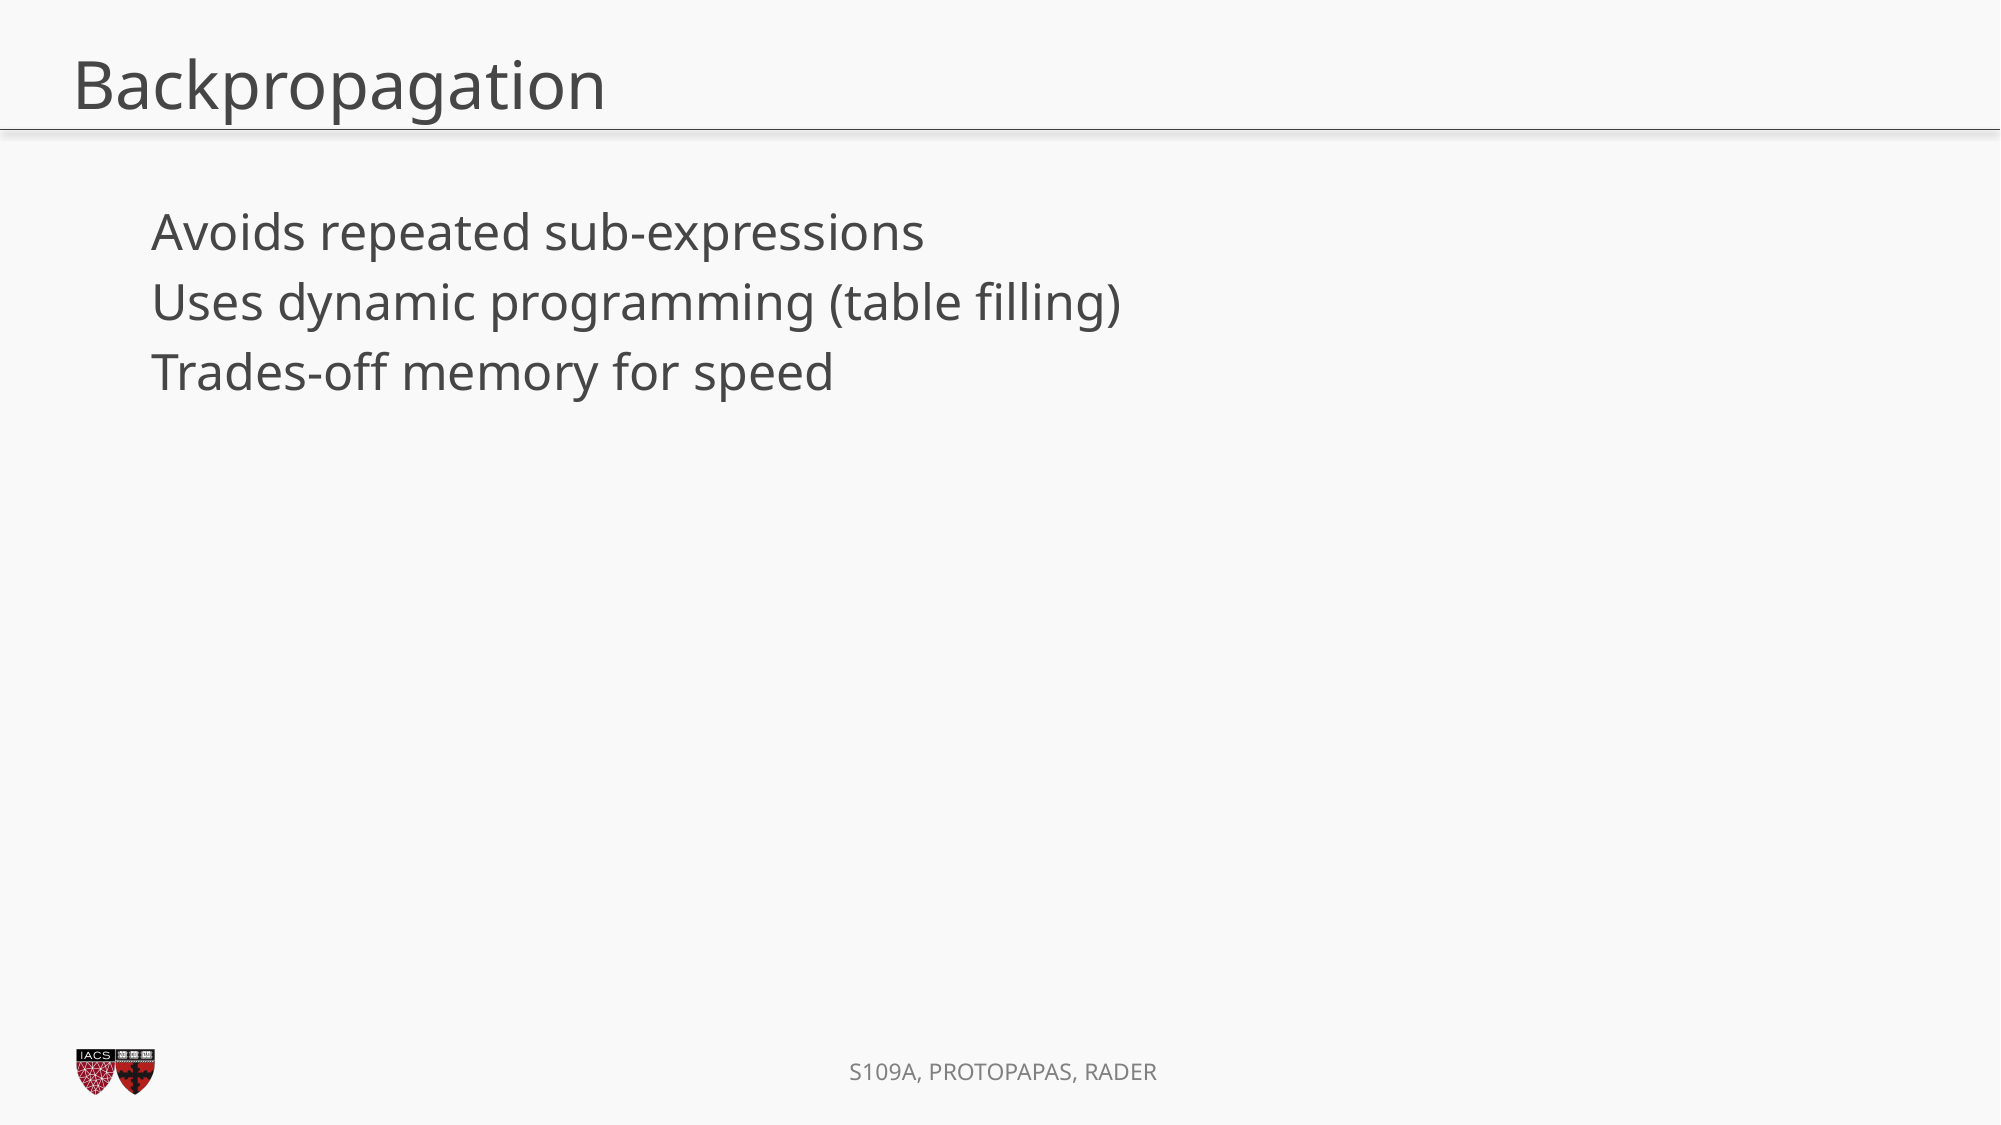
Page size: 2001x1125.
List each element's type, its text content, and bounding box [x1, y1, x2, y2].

title Backpropagation [57, 35, 1943, 162]
picture [75, 1049, 155, 1095]
list Avoids repeated sub-expressions Uses dynamic programming (table filling) Trades-off memory for speed [136, 193, 1831, 540]
